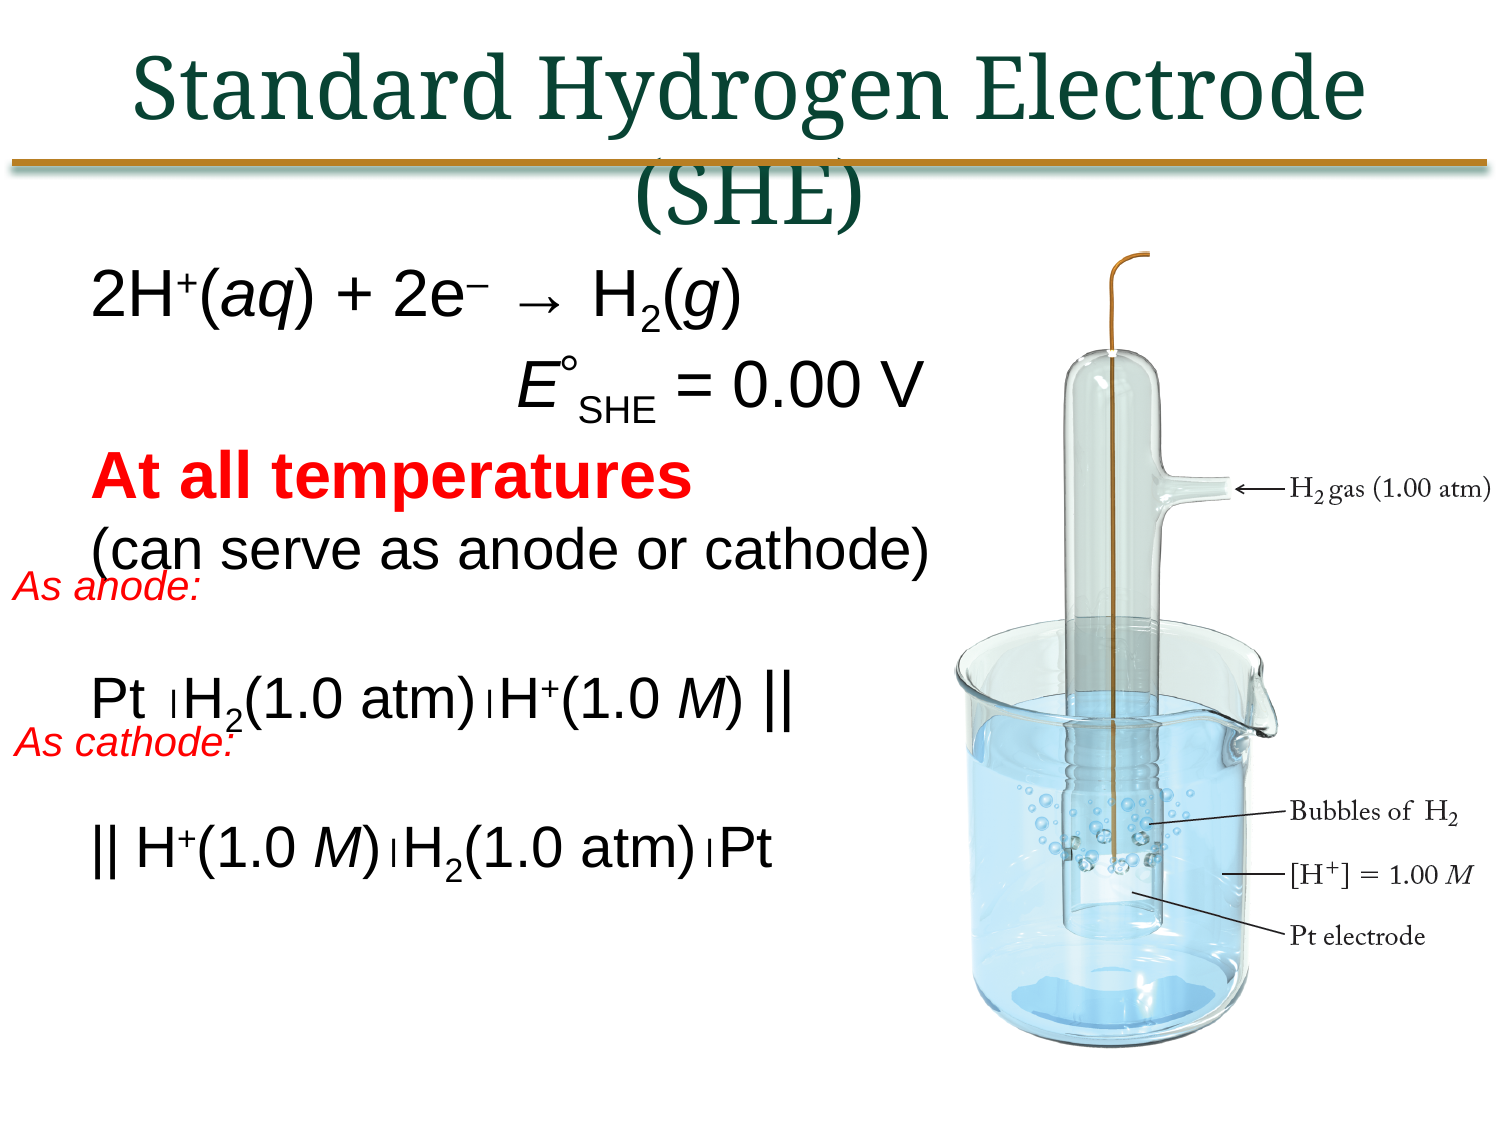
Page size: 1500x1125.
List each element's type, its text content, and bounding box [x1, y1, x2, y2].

text_box Standard Hydrogen Electrode (SHE) [0, 24, 1500, 175]
text_box 2H+(aq) + 2e– → H2(g) ESHE = 0.00 V At all temperatures (can serve as anode or cathode) Pt H2(1.0 atm)H+(1.0 M) || || H+(1.0 M)H2(1.0 atm)Pt [75, 242, 1038, 1037]
picture [950, 250, 1492, 1051]
text_box As cathode: [0, 707, 738, 772]
text_box As anode: [0, 551, 736, 617]
